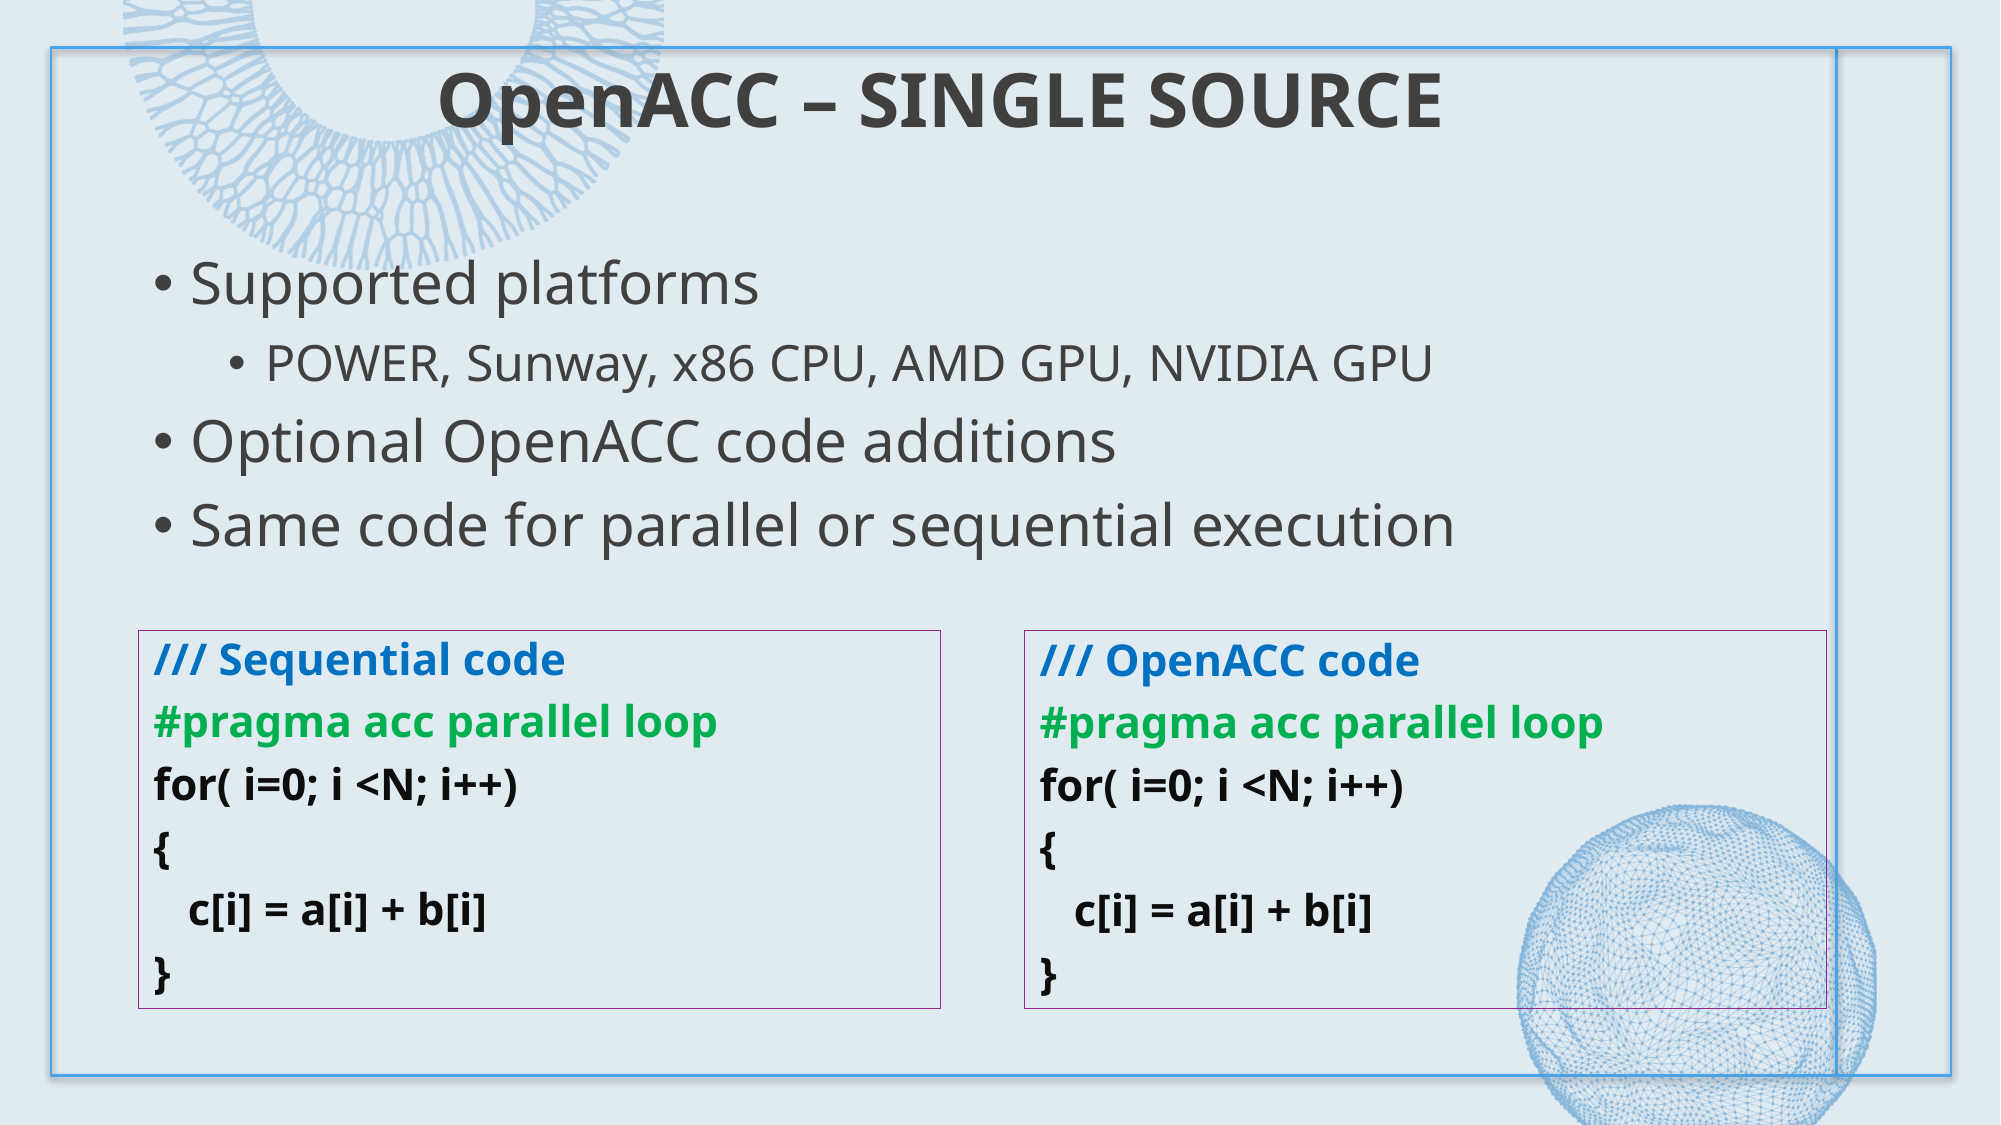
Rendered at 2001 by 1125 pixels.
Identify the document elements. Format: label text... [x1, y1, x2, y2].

list Supported platforms POWER, Sunway, x86 CPU, AMD GPU, NVIDIA GPU Optional OpenACC code additions Same code for parallel or sequential execution [138, 246, 1797, 855]
text_box /// OpenACC code #pragma acc parallel loop for( i=0; i <N; i++) { c[i] = a[i] + b[i] } [1024, 630, 1827, 1009]
title OpenACC – Single Source [177, 53, 1705, 150]
text_box /// Sequential code #pragma acc parallel loop for( i=0; i <N; i++) { c[i] = a[i] + b[i] } [138, 630, 941, 1009]
picture [123, 0, 1877, 1125]
